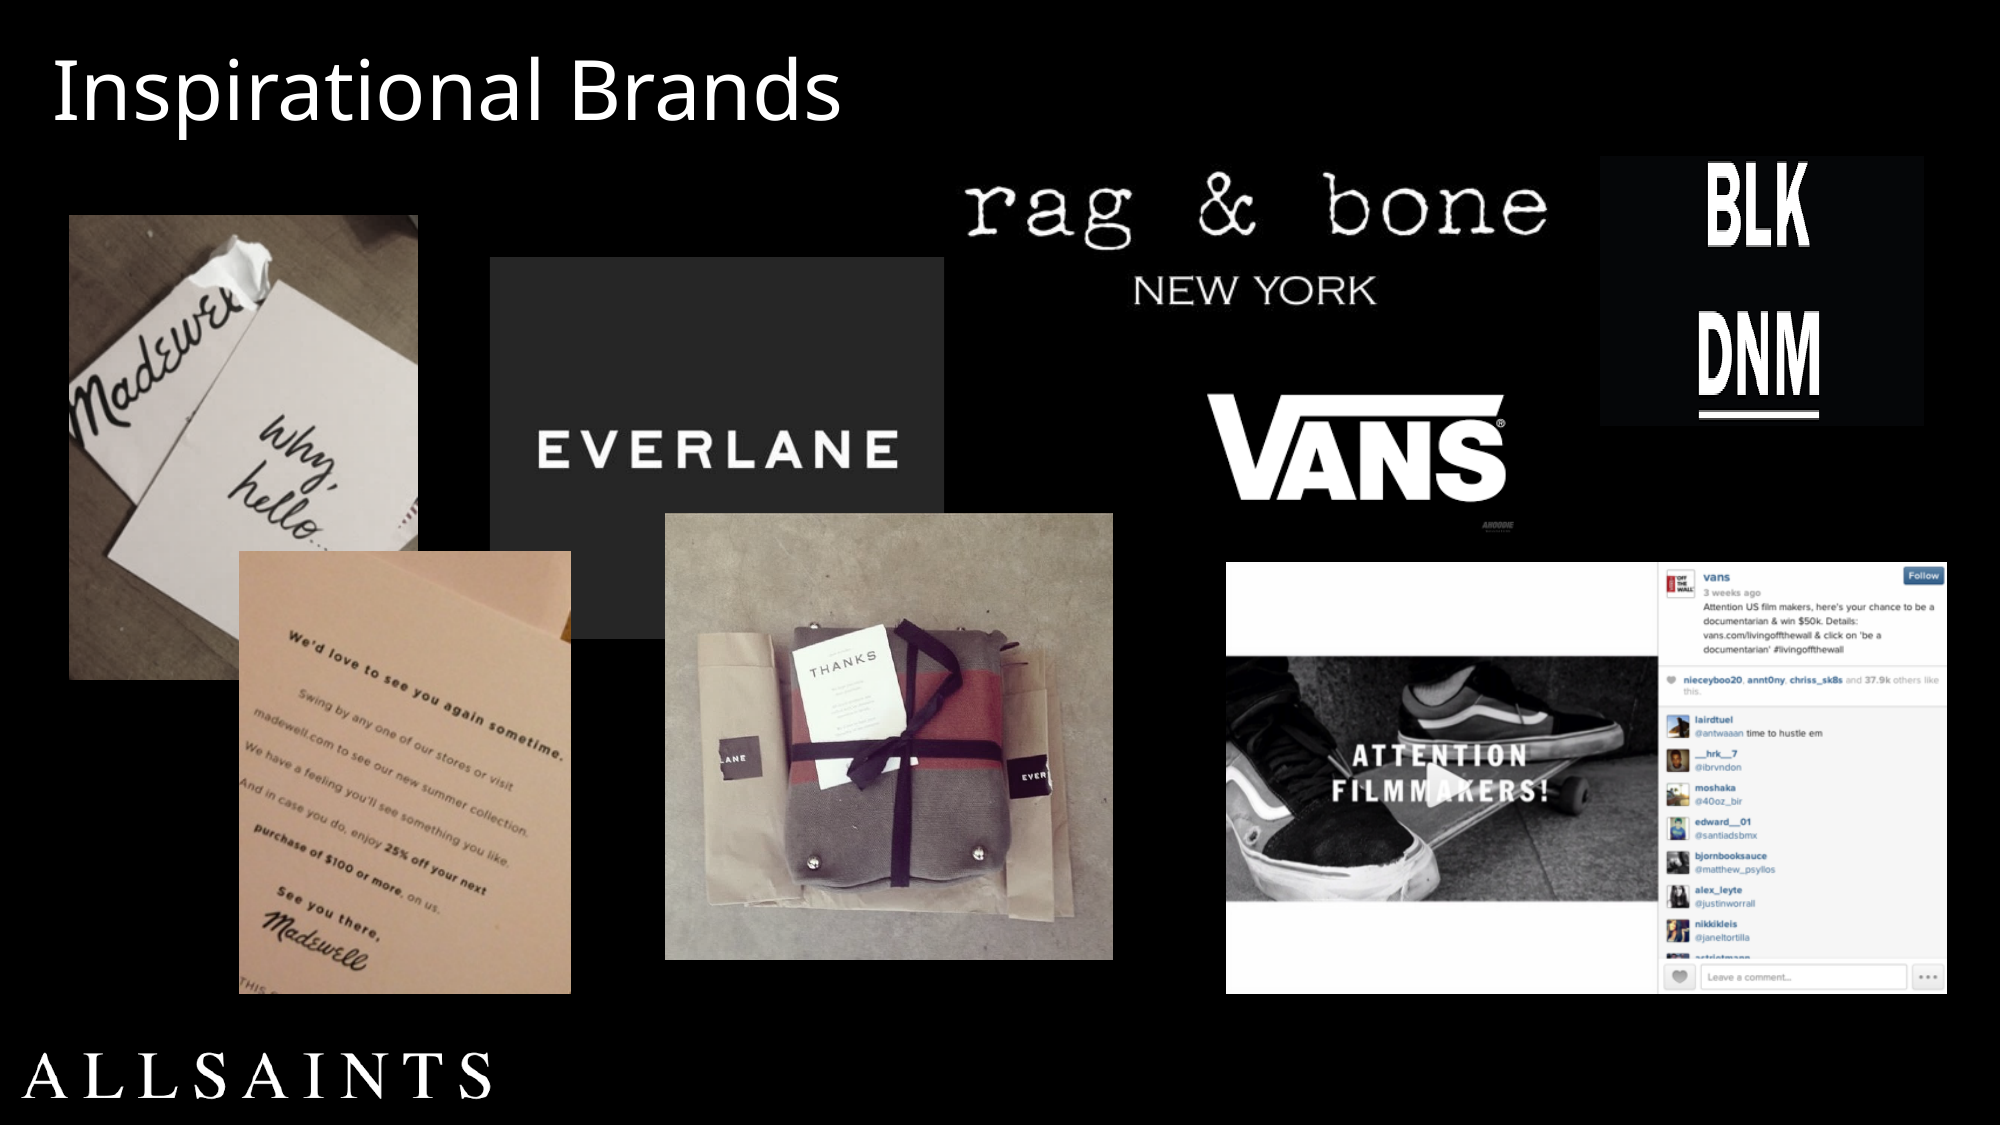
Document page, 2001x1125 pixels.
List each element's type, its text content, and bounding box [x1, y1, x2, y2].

picture [68, 39, 1587, 994]
picture [1226, 562, 1947, 994]
picture [1600, 156, 1924, 426]
picture [18, 1032, 497, 1119]
title Inspirational Brands [37, 0, 1056, 204]
